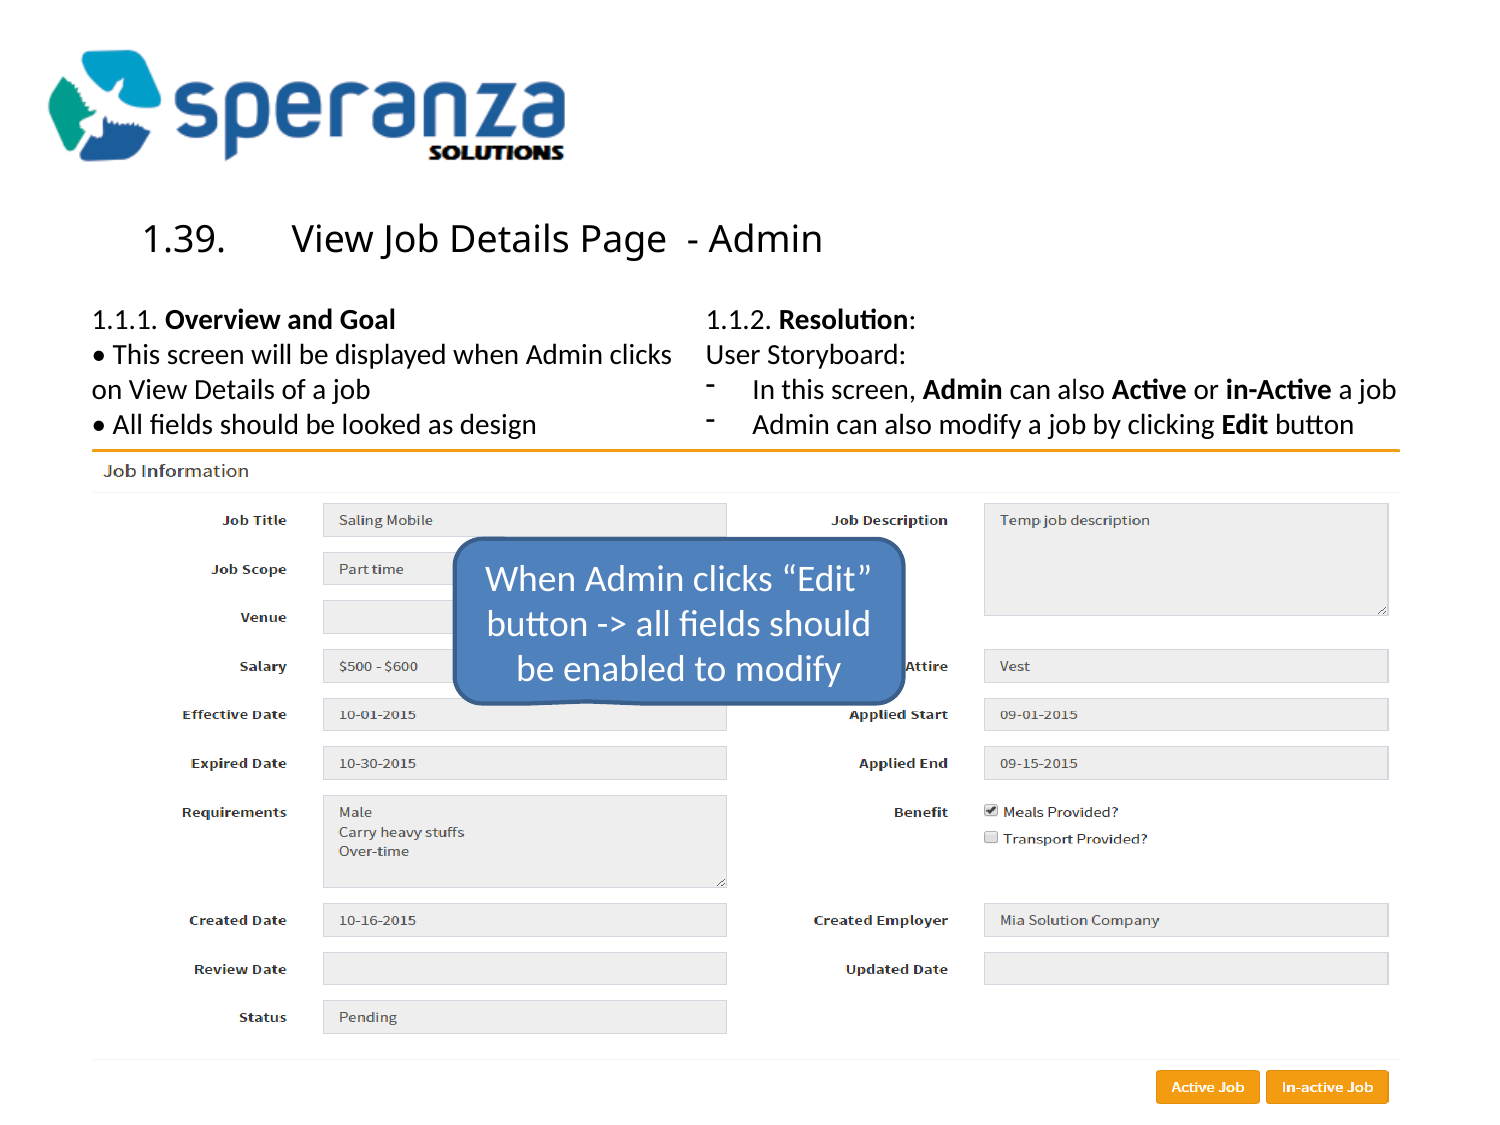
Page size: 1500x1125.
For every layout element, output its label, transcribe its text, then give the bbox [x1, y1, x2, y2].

text_box 1.1.2. Resolution: User Storyboard: In this screen, Admin can also Active or in-Active a job Admin can also modify a job by clicking Edit button [690, 293, 1471, 448]
picture [17, 19, 601, 193]
picture [92, 449, 1400, 1107]
text_box 1.39. View Job Details Page - Admin [126, 208, 840, 268]
text_box 1.1.1. Overview and Goal • This screen will be displayed when Admin clicks on View Details of a job • All fields should be looked as design [76, 292, 691, 483]
